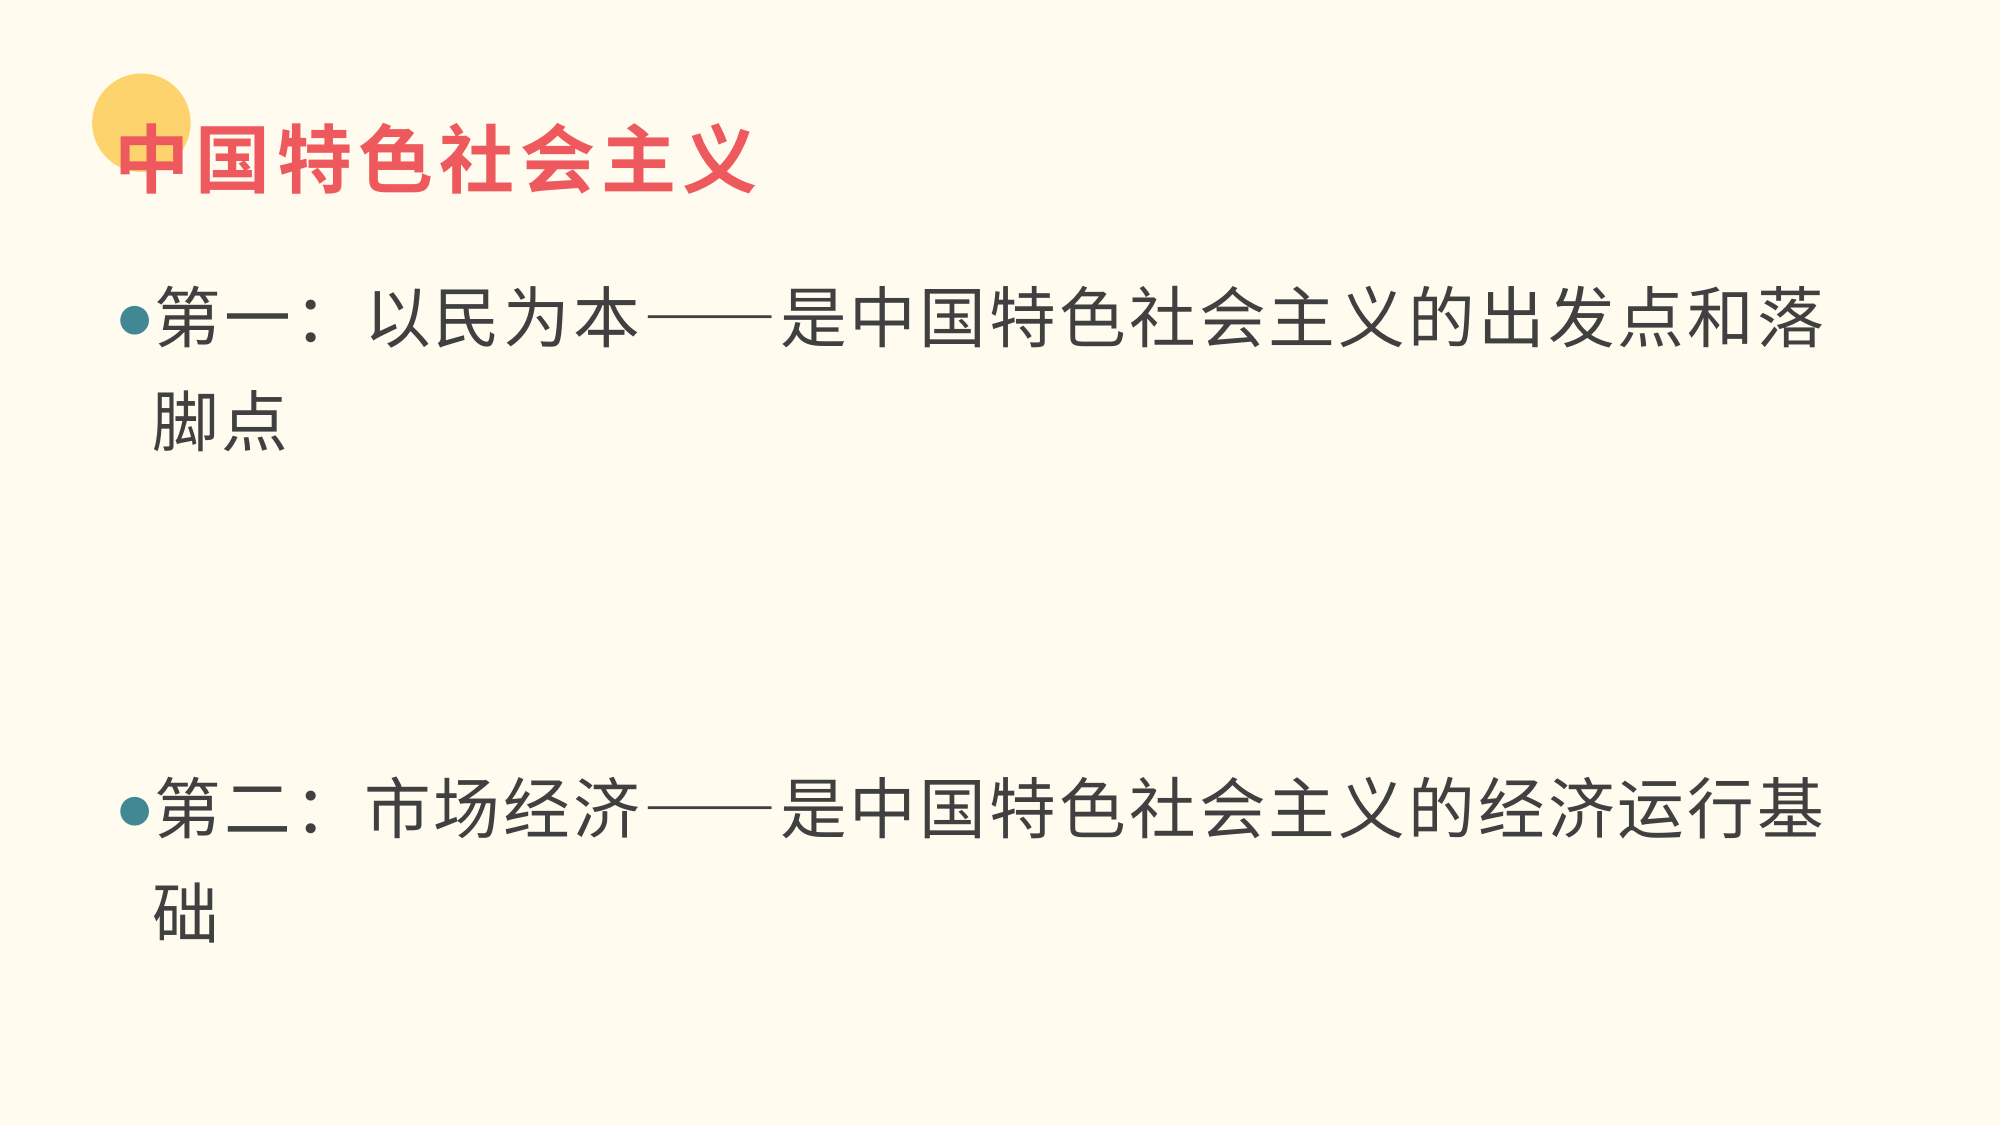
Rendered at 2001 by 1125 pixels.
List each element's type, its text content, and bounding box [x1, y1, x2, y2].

title 中国特色社会主义 [99, 99, 1900, 216]
list 第一：以民为本——是中国特色社会主义的出发点和落脚点 第二：市场经济——是中国特色社会主义的经济运行基础 [99, 244, 1900, 1026]
